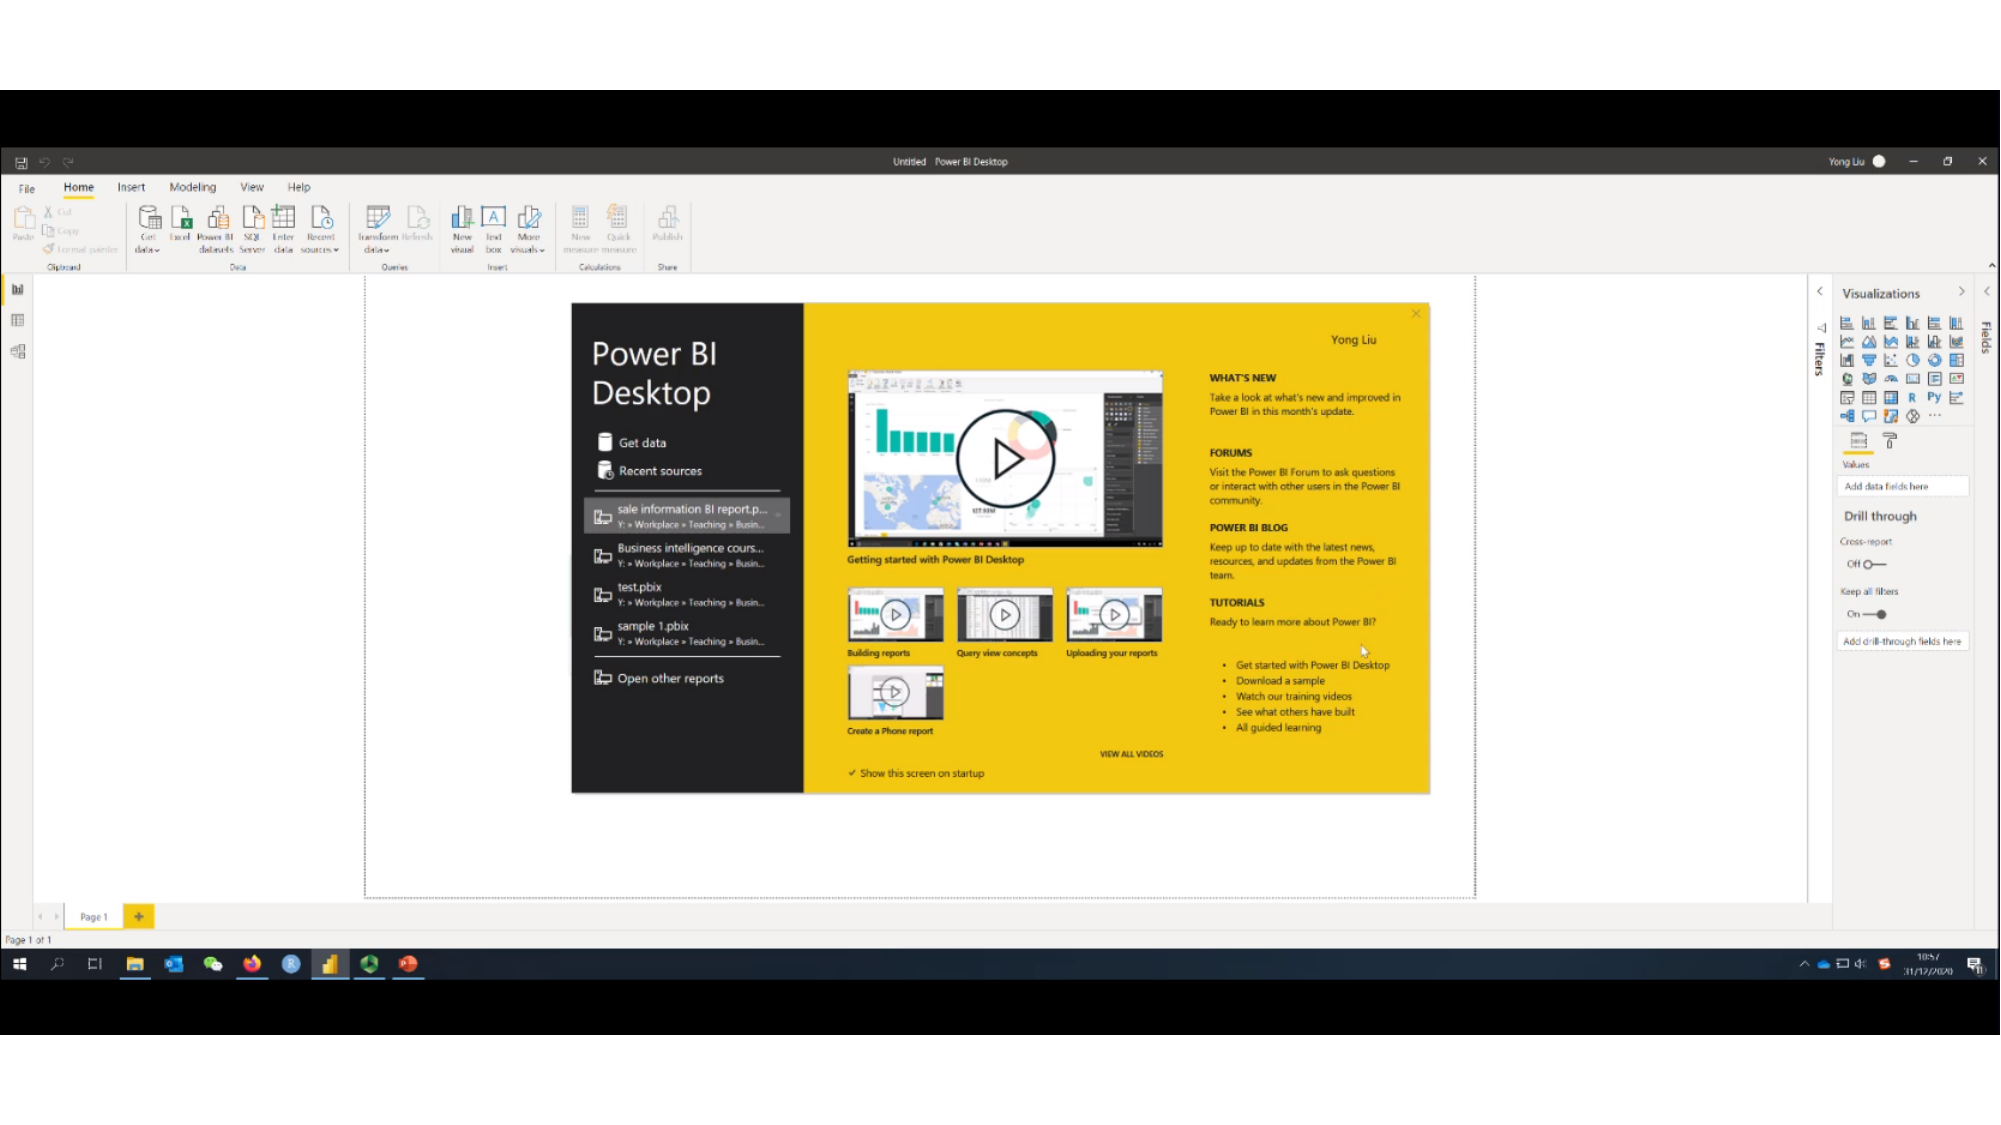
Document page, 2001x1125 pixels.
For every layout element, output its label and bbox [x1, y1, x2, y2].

picture [0, 89, 2000, 1036]
